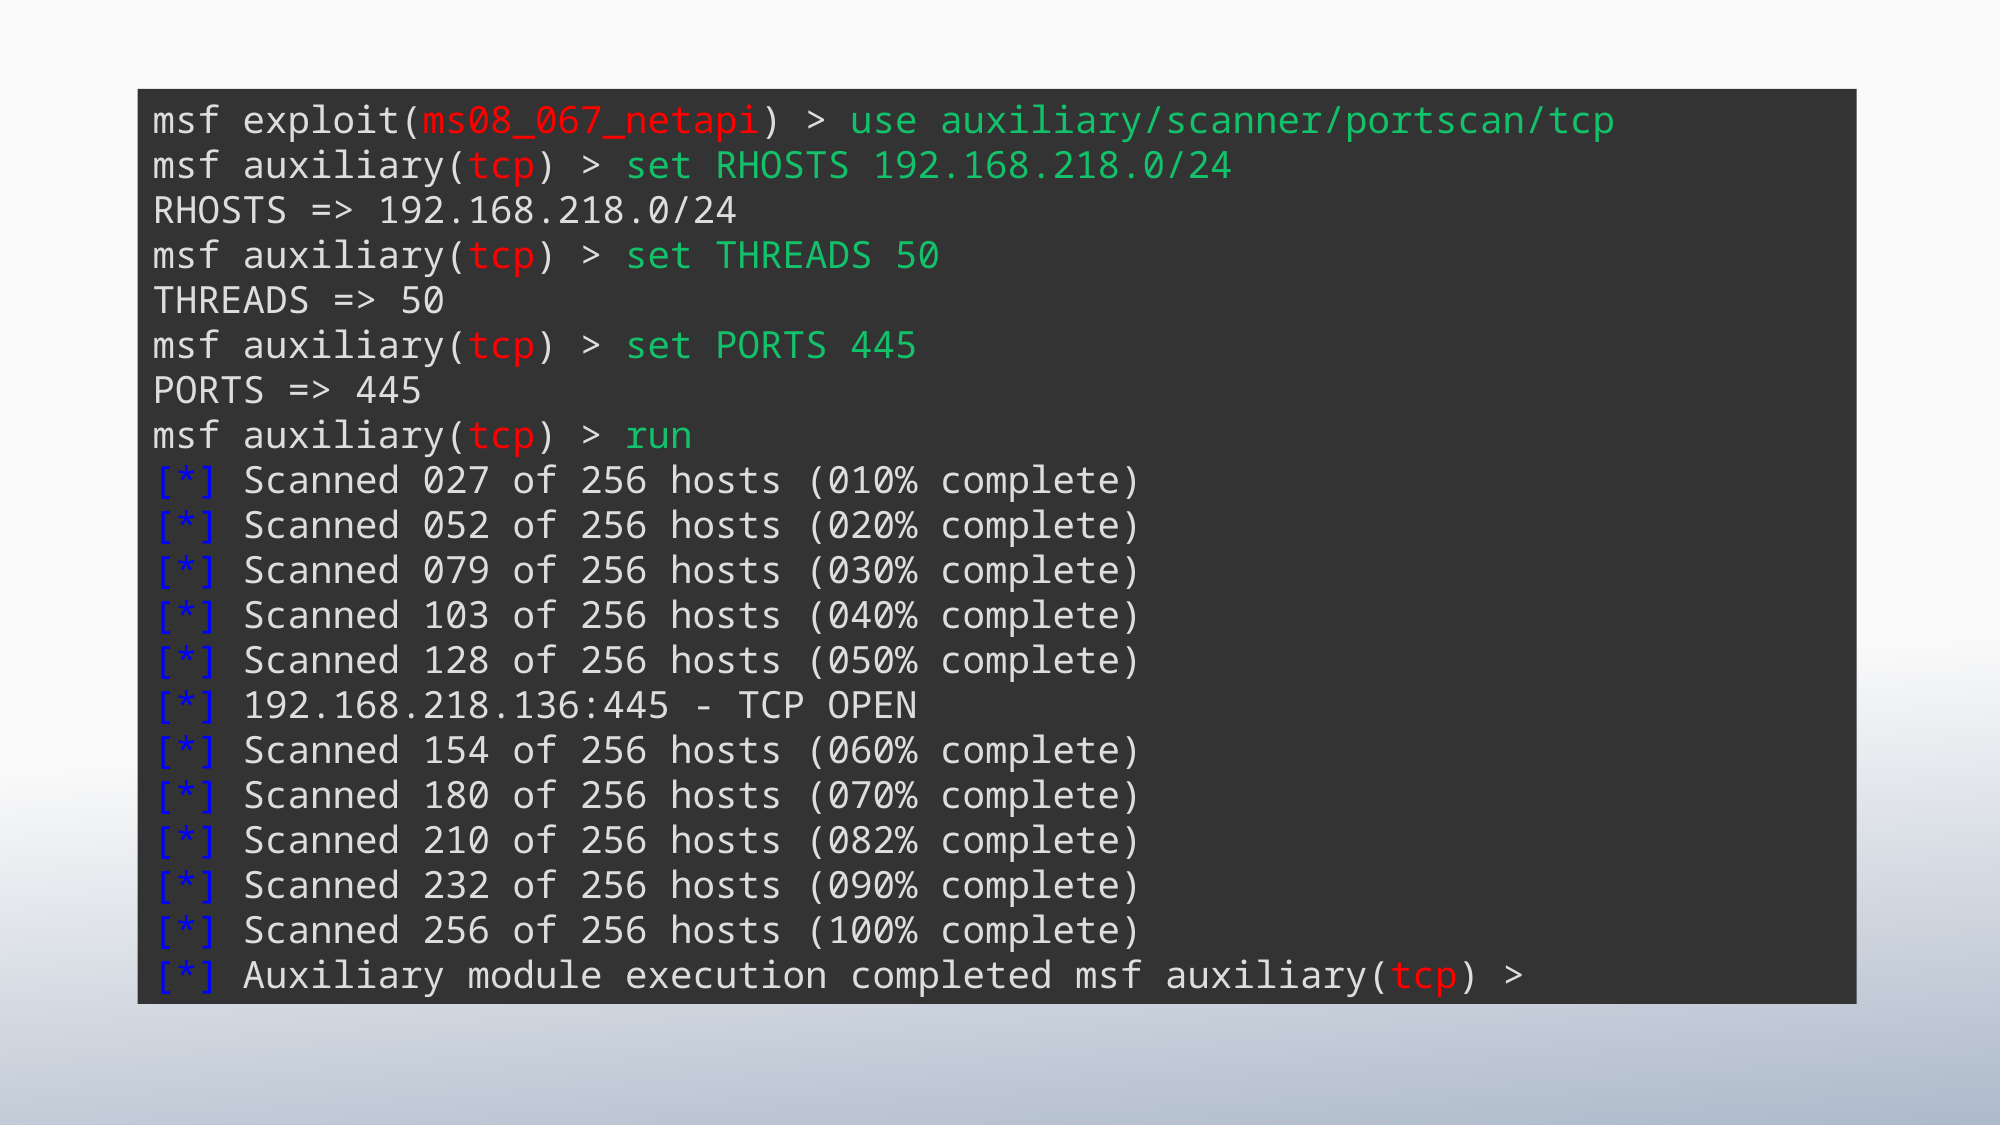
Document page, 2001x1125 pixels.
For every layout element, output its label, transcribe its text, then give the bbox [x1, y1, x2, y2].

text_box msf exploit(ms08_067_netapi) > use auxiliary/scanner/portscan/tcp msf auxiliary(tcp) > set RHOSTS 192.168.218.0/24 RHOSTS => 192.168.218.0/24 msf auxiliary(tcp) > set THREADS 50 THREADS => 50 msf auxiliary(tcp) > set PORTS 445 PORTS => 445 msf auxiliary(tcp) > run [*] Scanned 027 of 256 hosts (010% complete) [*] Scanned 052 of 256 hosts (020% complete) [*] Scanned 079 of 256 hosts (030% complete) [*] Scanned 103 of 256 hosts (040% complete) [*] Scanned 128 of 256 hosts (050% complete) [*] 192.168.218.136:445 - TCP OPEN [*] Scanned 154 of 256 hosts (060% complete) [*] Scanned 180 of 256 hosts (070% complete) [*] Scanned 210 of 256 hosts (082% complete) [*] Scanned 232 of 256 hosts (090% complete) [*] Scanned 256 of 256 hosts (100% complete) [*] Auxiliary module execution completed msf auxiliary(tcp) > [137, 88, 1857, 1004]
